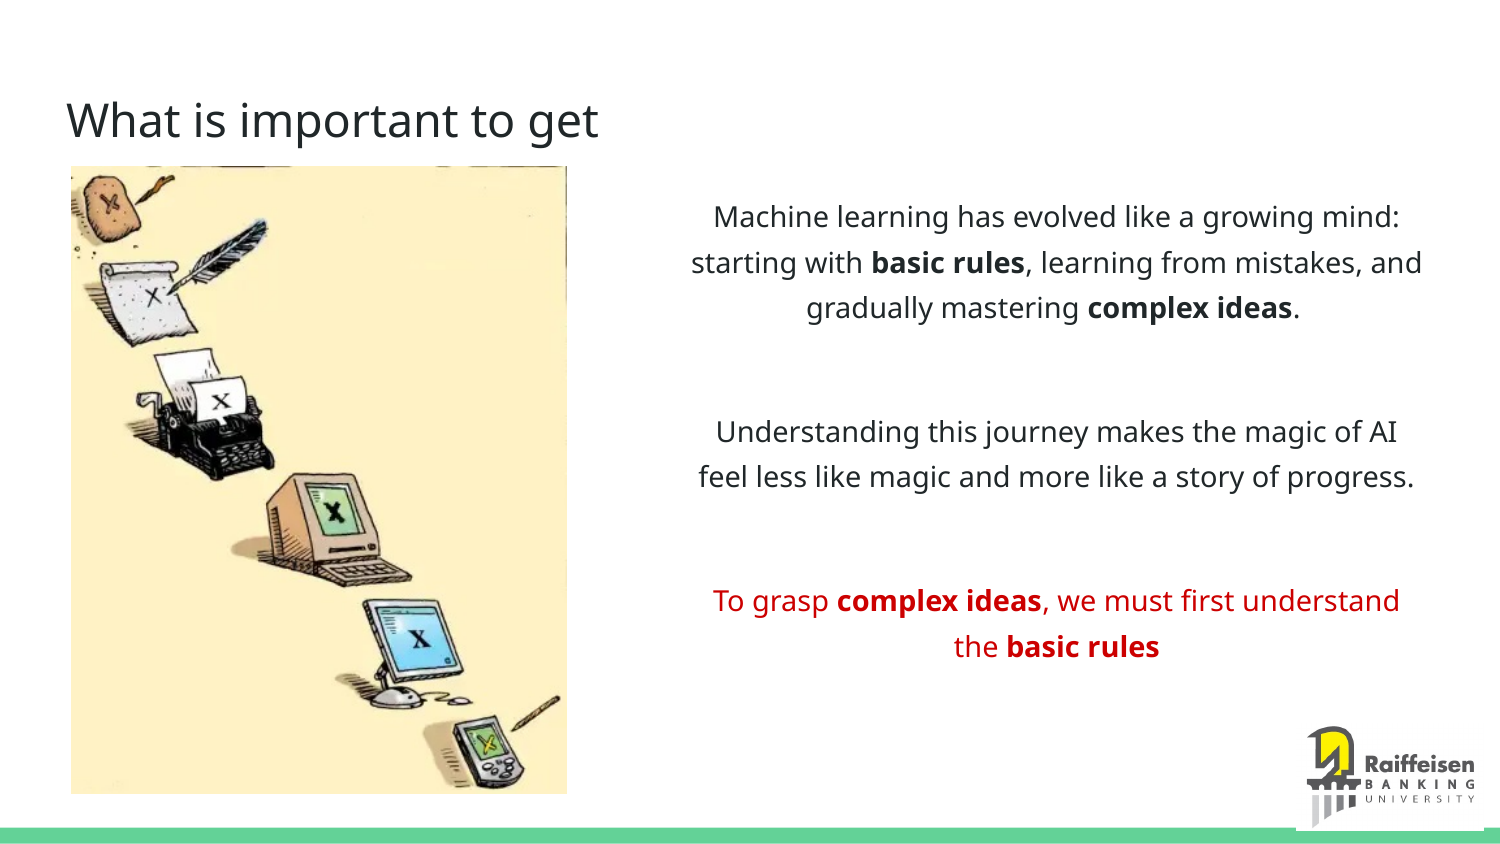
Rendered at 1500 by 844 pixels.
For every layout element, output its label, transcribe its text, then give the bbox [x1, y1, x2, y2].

title What is important to get [51, 72, 1449, 167]
picture [71, 166, 567, 794]
picture [1296, 723, 1485, 831]
list Machine learning has evolved like a growing mind: starting with basic rules, learning from mistakes, and gradually mastering complex ideas. Understanding this journey makes the magic of AI feel less like magic and more like a story of progress. To grasp complex ideas, we must first understand the basic rules [674, 176, 1440, 717]
